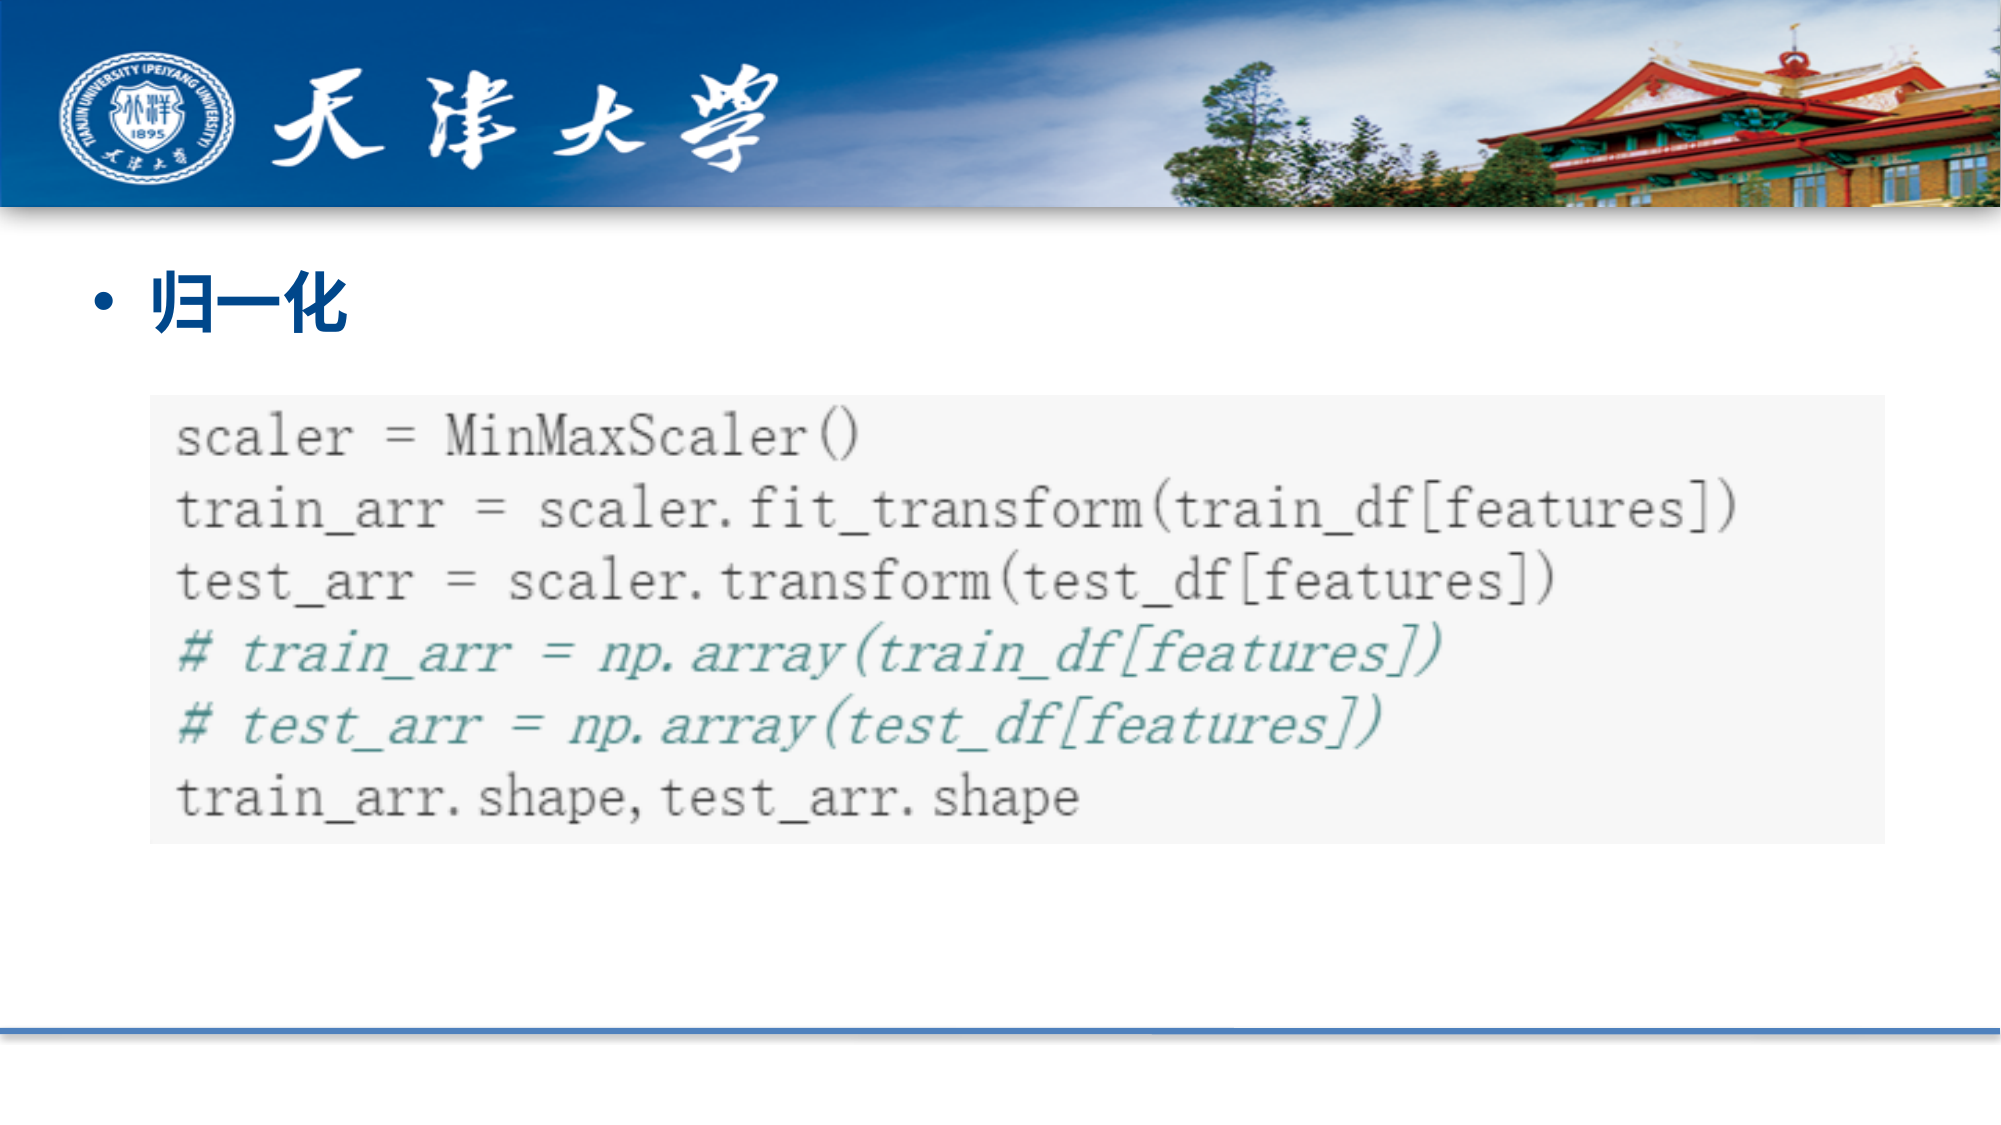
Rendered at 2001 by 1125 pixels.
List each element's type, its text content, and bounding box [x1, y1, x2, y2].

picture [0, 0, 2000, 207]
picture [150, 395, 1885, 844]
list 归一化 [78, 253, 1842, 844]
